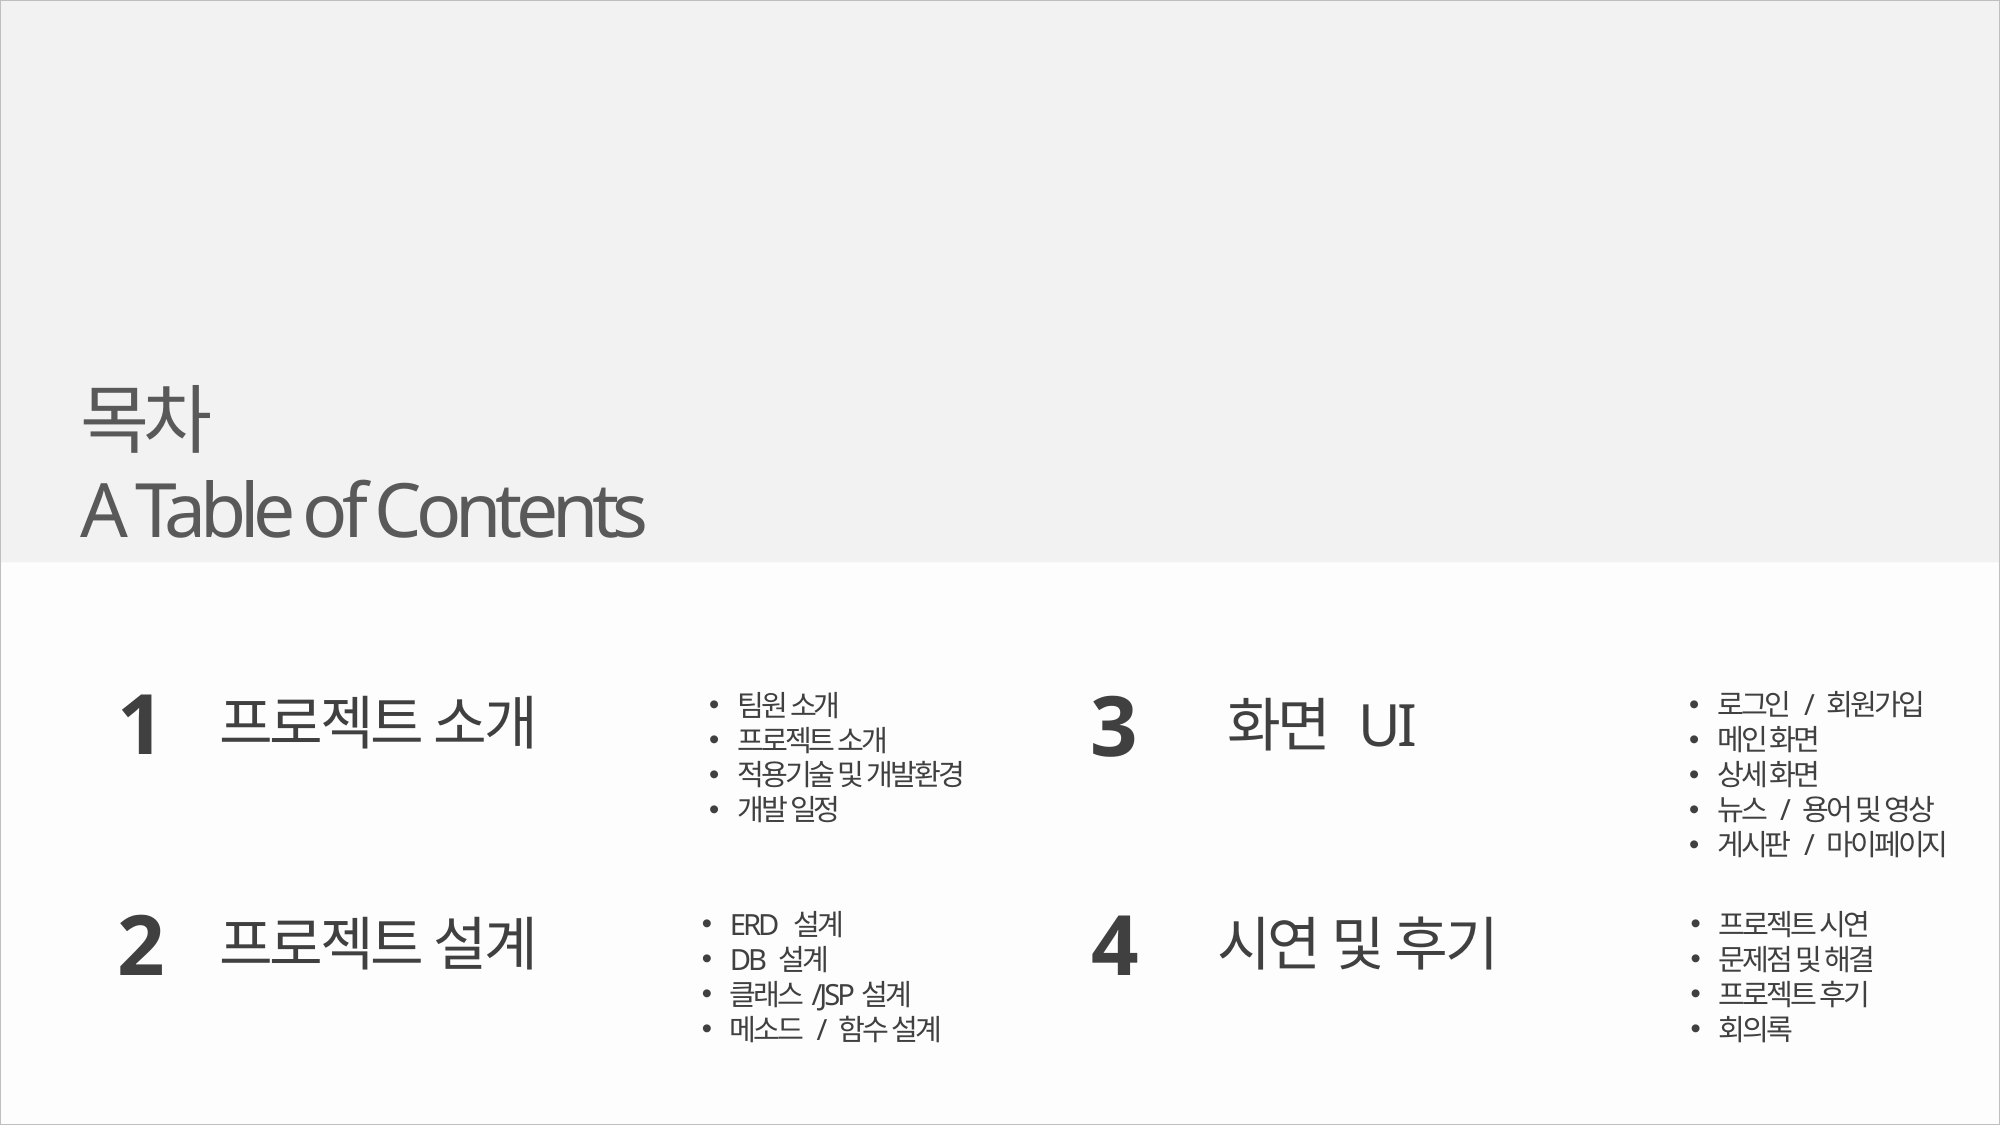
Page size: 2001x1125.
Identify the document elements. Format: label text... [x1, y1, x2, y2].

text_box [0, 0, 2000, 1125]
text_box 프로젝트 시연 문제점 및 해결 프로젝트 후기 회의록 [1675, 898, 1935, 1054]
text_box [101, 884, 550, 999]
text_box 로그인 / 회원가입 메인 화면 상세 화면 뉴스 / 용어 및 영상 게시판 / 마이페이지 [1674, 679, 1979, 869]
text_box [101, 663, 550, 778]
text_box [1077, 884, 1605, 999]
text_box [1075, 665, 1454, 780]
text_box ERD 설계 DB 설계 클래스/JSP설계 메소드 / 함수 설계 [687, 898, 958, 1054]
